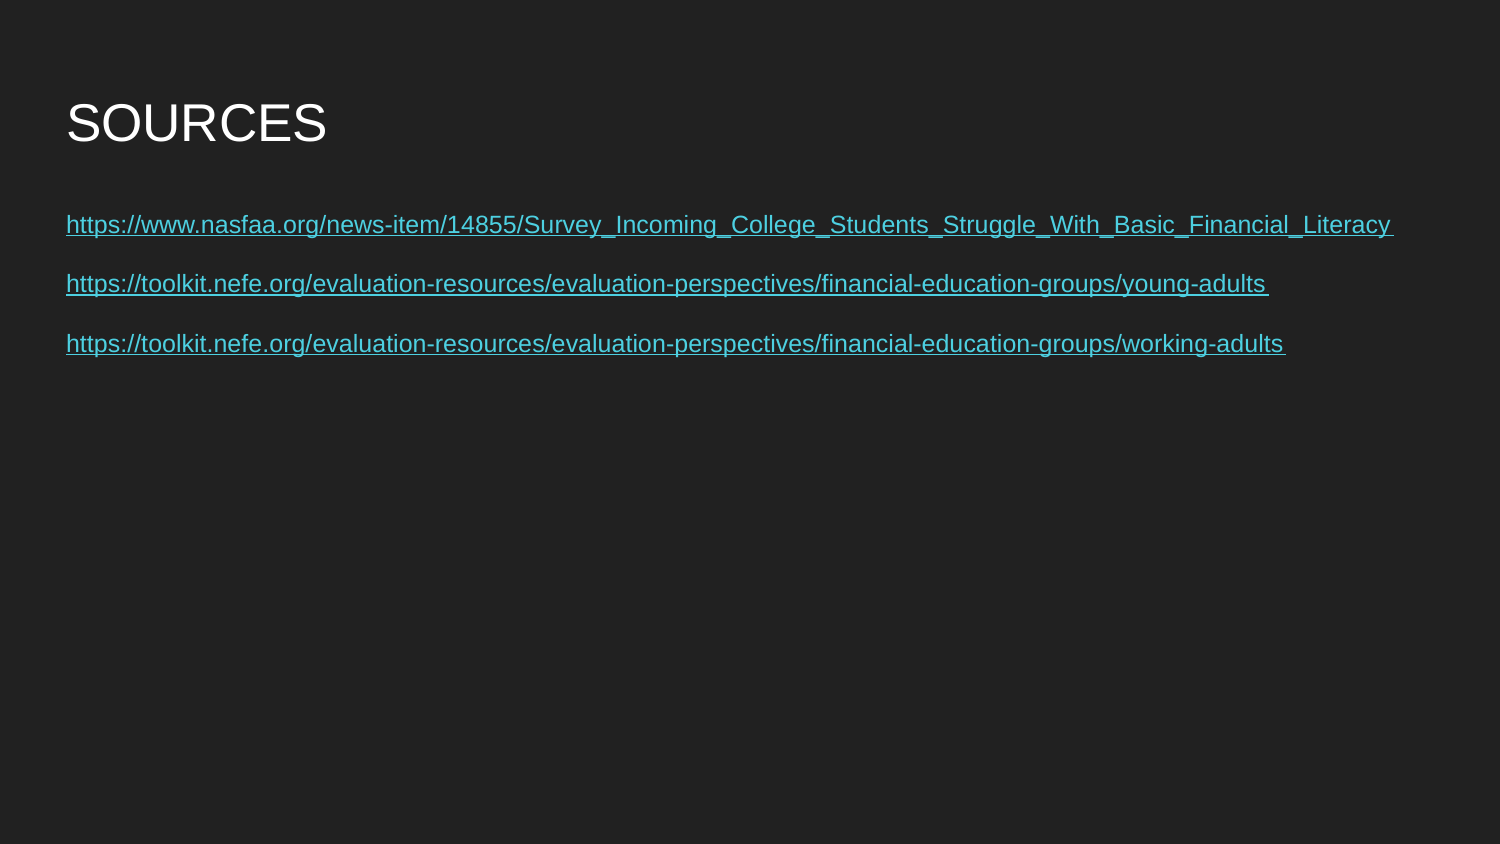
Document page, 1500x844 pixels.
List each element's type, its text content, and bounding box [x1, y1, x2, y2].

list https://www.nasfaa.org/news-item/14855/Survey_Incoming_College_Students_Struggle_With_Basic_Financial_Literacy https://toolkit.nefe.org/evaluation-resources/evaluation-perspectives/financial-education-groups/young-adults https://toolkit.nefe.org/evaluation-resources/evaluation-perspectives/financial-education-groups/working-adults [51, 189, 1449, 750]
title SOURCES [51, 72, 1449, 167]
